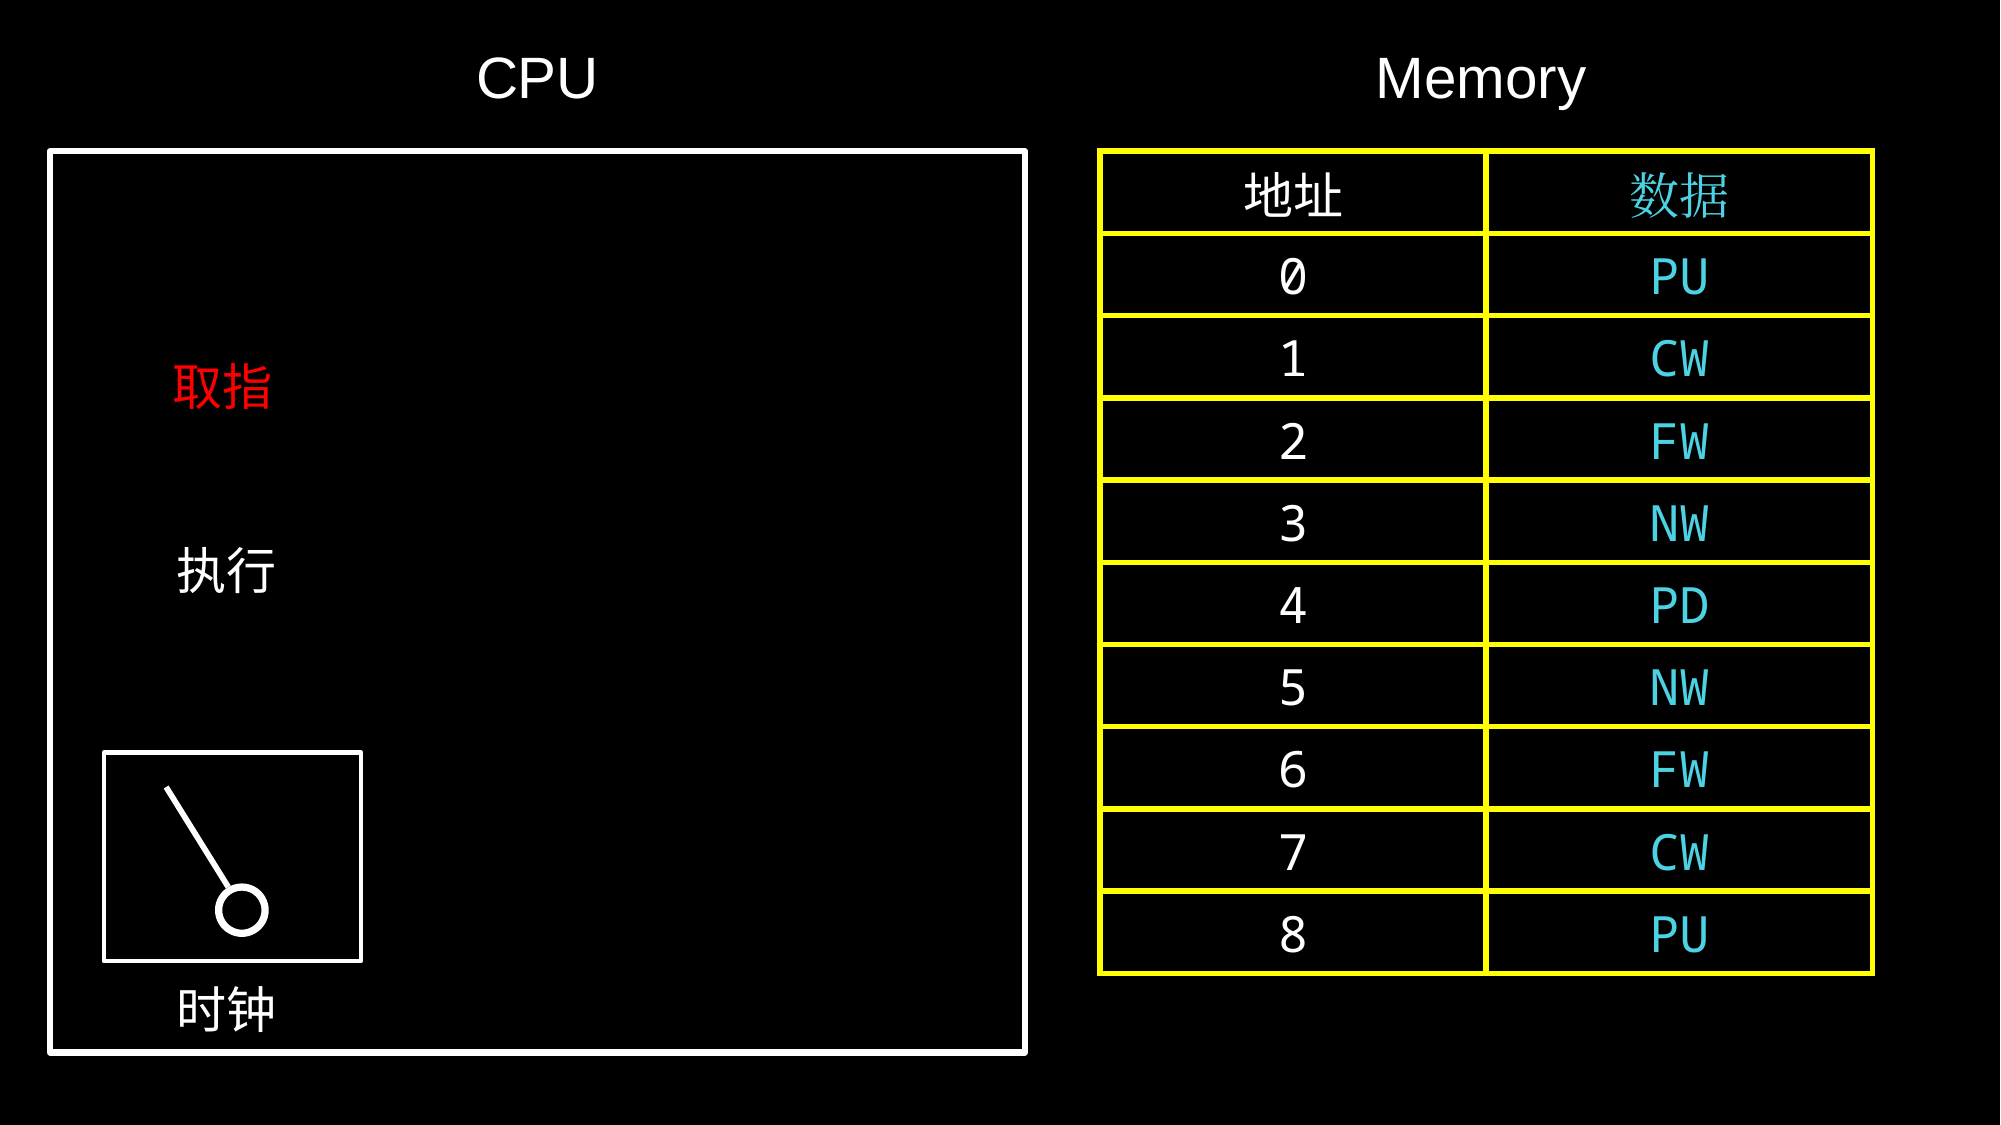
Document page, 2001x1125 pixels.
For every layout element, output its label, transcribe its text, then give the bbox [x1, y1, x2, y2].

table_cell FW [1489, 401, 1870, 477]
table_cell 7 [1103, 812, 1483, 888]
table_cell PD [1489, 565, 1870, 642]
table_cell NW [1489, 483, 1870, 560]
table_cell 4 [1103, 565, 1483, 642]
table_cell 1 [1103, 318, 1483, 395]
text_box [48, 149, 1027, 1055]
table_cell 8 [1103, 894, 1483, 971]
table_cell CW [1489, 318, 1870, 395]
table_cell NW [1489, 647, 1870, 724]
text_box [102, 750, 363, 963]
table_header 数据 [1489, 154, 1870, 231]
text_box Memory [1134, 32, 1828, 118]
table_cell 5 [1103, 647, 1483, 724]
text_box CPU [191, 32, 884, 118]
table_cell FW [1489, 729, 1870, 806]
table_cell CW [1489, 812, 1870, 888]
table_cell PU [1489, 236, 1870, 313]
table_header 地址 [1103, 154, 1483, 231]
table_cell PU [1489, 894, 1870, 971]
table_cell 6 [1103, 729, 1483, 806]
table_cell 0 [1103, 236, 1483, 313]
text_box 时钟 [41, 971, 412, 1047]
table_cell 2 [1103, 401, 1483, 477]
table_cell 3 [1103, 483, 1483, 560]
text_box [165, 786, 229, 888]
